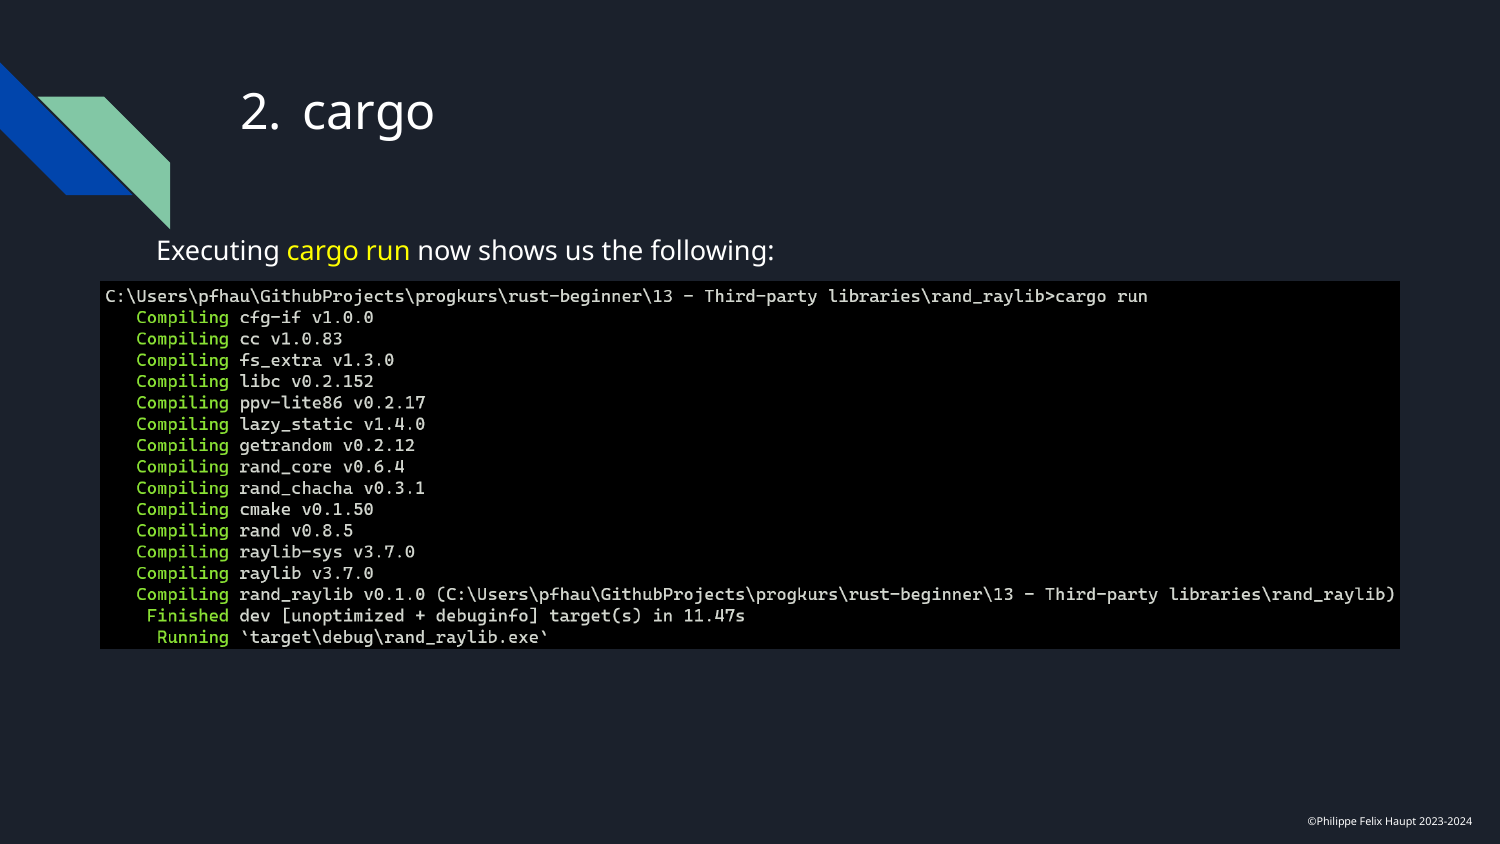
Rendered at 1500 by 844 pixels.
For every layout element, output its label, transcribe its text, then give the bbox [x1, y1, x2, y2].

text_box Executing cargo run now shows us the following: [140, 217, 881, 279]
title cargo [212, 64, 1368, 215]
text_box ©Philippe Felix Haupt 2023-2024 [1292, 801, 1500, 844]
picture [100, 280, 1400, 649]
